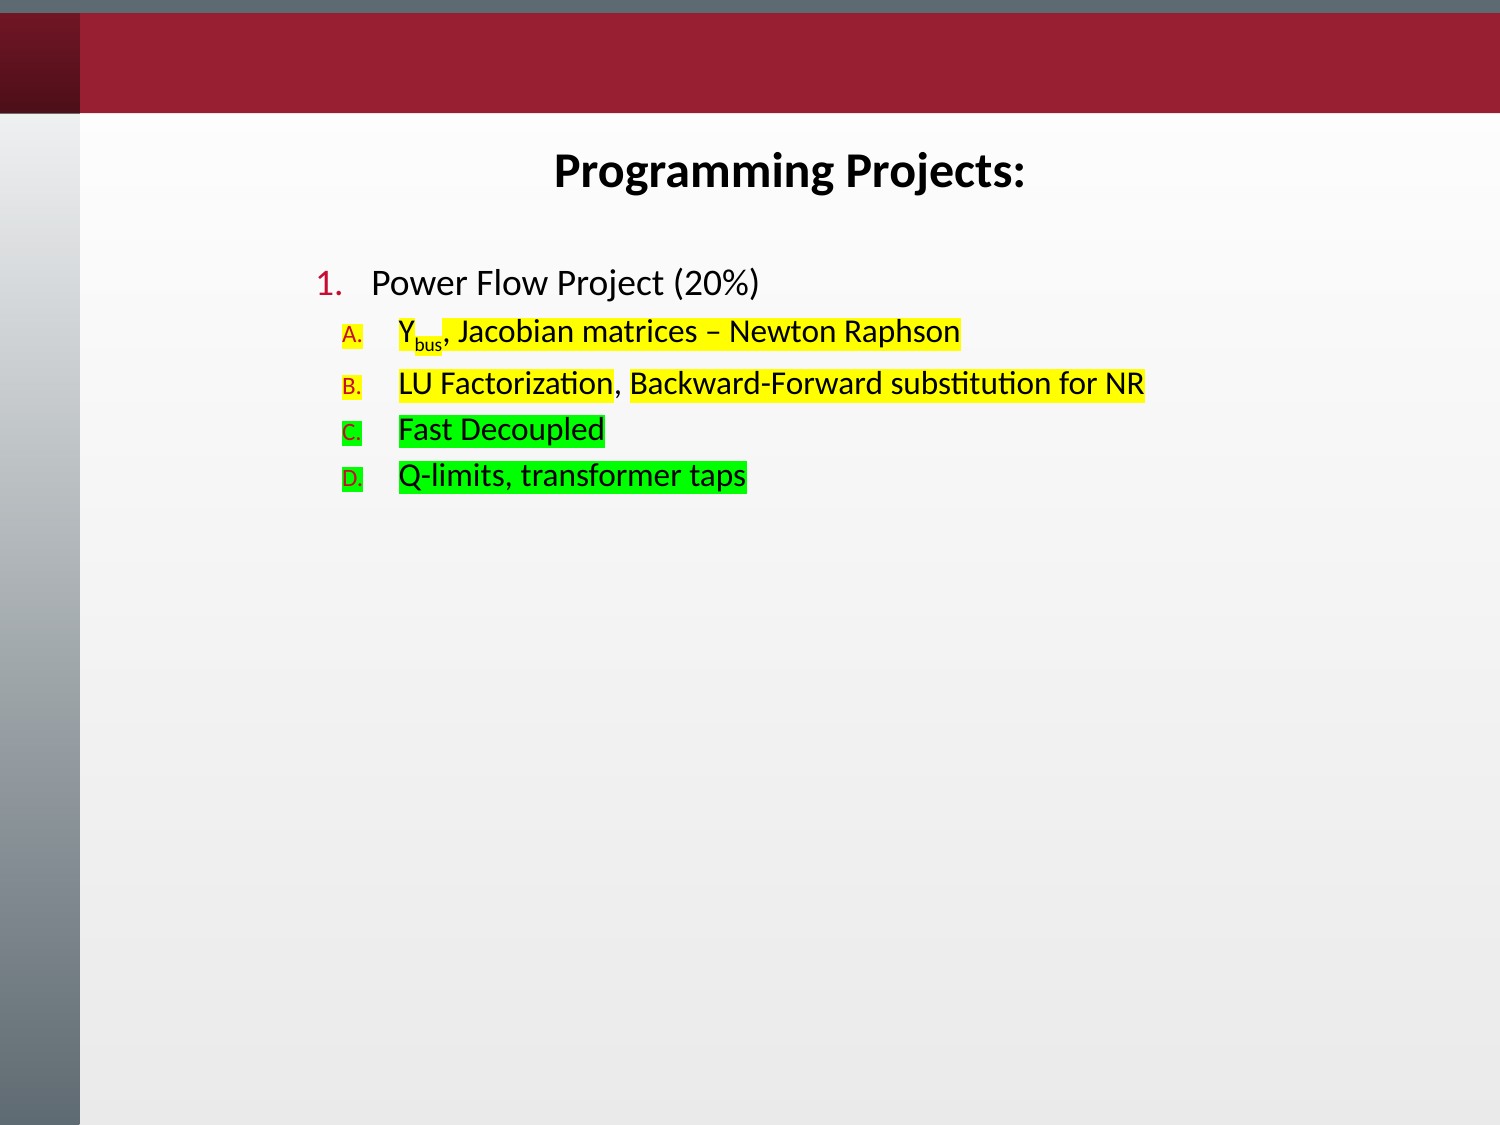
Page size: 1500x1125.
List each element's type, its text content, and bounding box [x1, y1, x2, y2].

list Power Flow Project (20%) Ybus, Jacobian matrices – Newton Raphson LU Factorization, Backward-Forward substitution for NR Fast Decoupled Q-limits, transformer taps [158, 243, 1303, 494]
title Programming Projects: [80, 124, 1500, 206]
